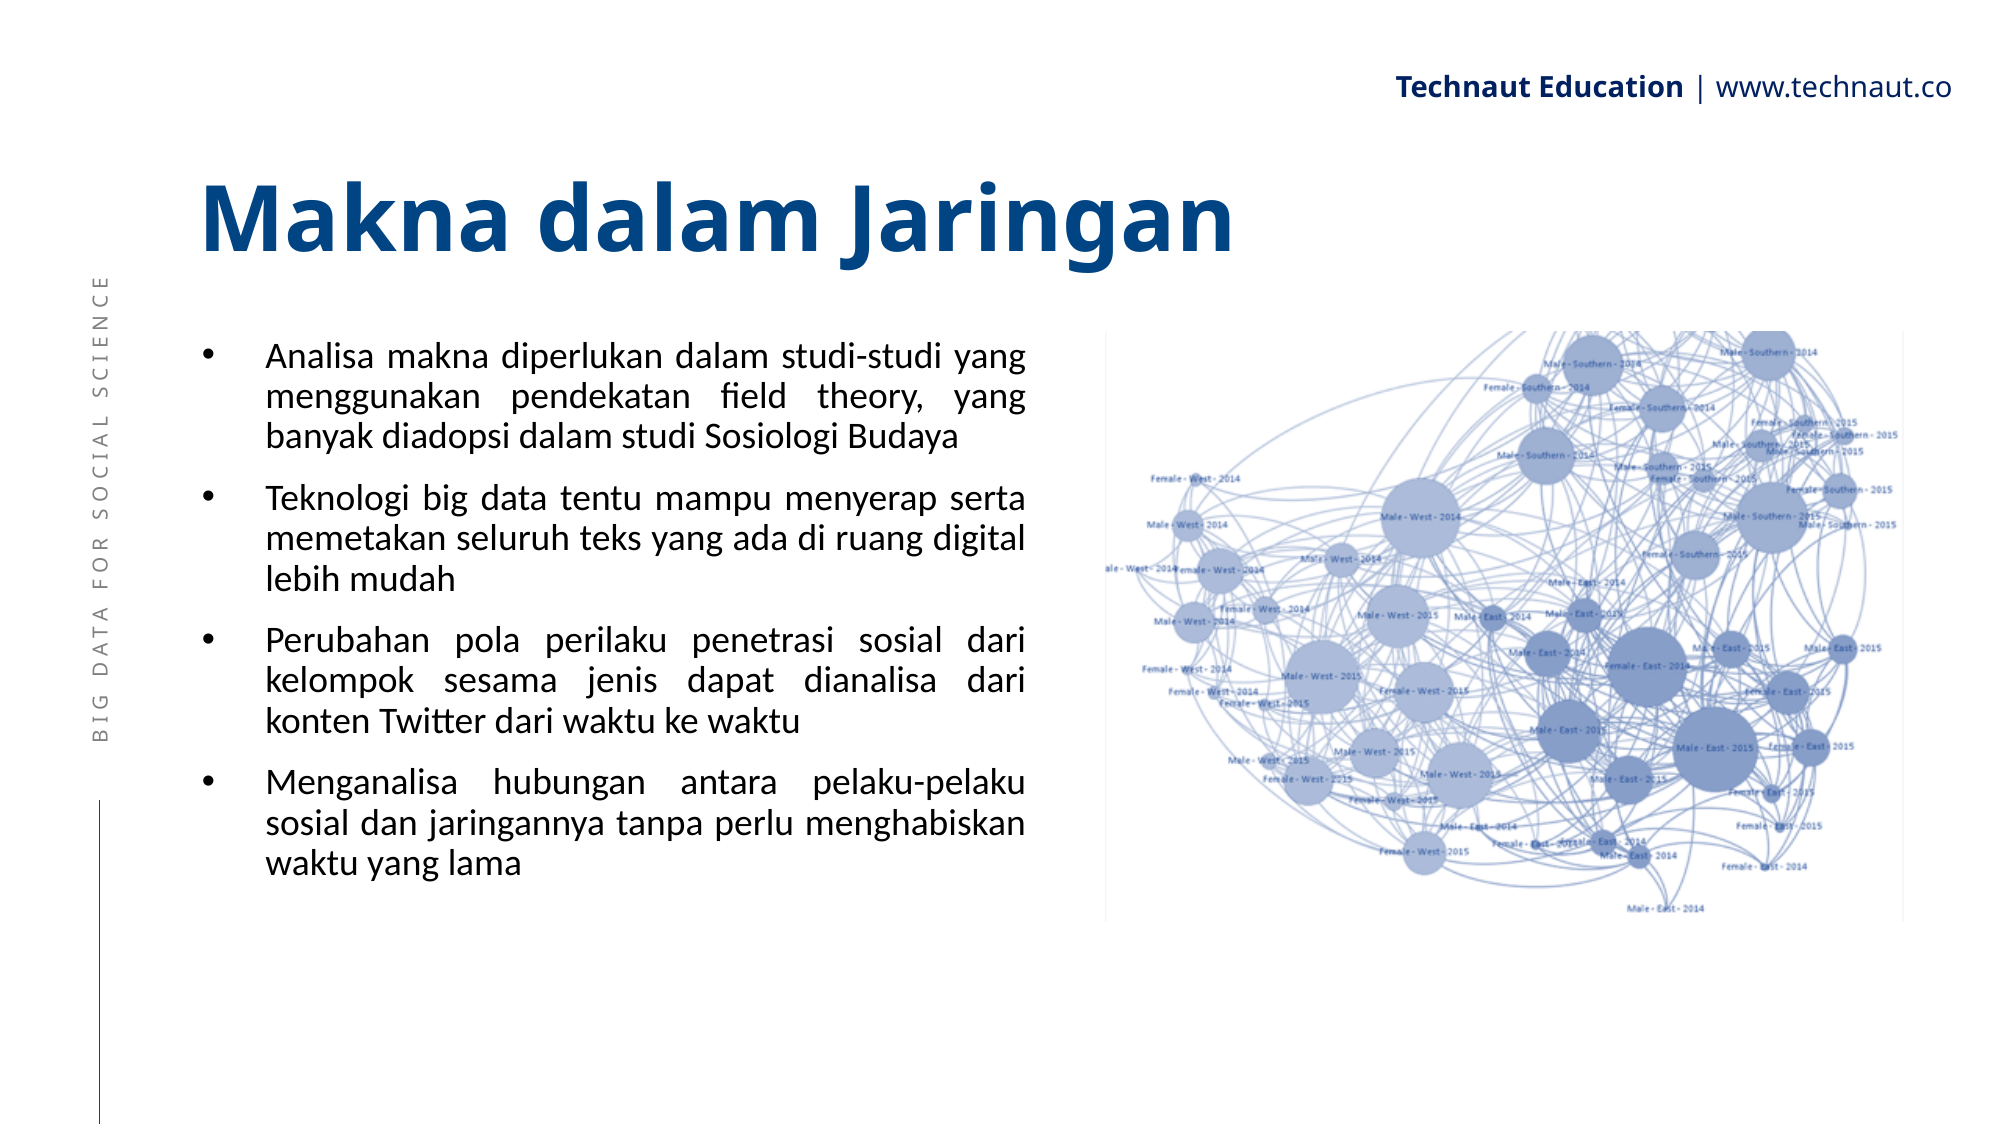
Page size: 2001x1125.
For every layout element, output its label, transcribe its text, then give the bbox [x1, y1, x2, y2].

picture [1105, 331, 1904, 922]
text_box Technaut Education | www.technaut.co [1126, 61, 1968, 111]
text_box BIG DATA FOR SOCIAL SCIENCE [79, 221, 120, 758]
title Makna dalam Jaringan [183, 143, 1526, 300]
list Analisa makna diperlukan dalam studi-studi yang menggunakan pendekatan field theory, yang banyak diadopsi dalam studi Sosiologi Budaya Teknologi big data tentu mampu menyerap serta memetakan seluruh teks yang ada di ruang digital lebih mudah Perubahan pola perilaku penetrasi sosial dari kelompok sesama jenis dapat dianalisa dari konten Twitter dari waktu ke waktu Menganalisa hubungan antara pelaku-pelaku sosial dan jaringannya tanpa perlu menghabiskan waktu yang lama [183, 328, 1042, 1014]
